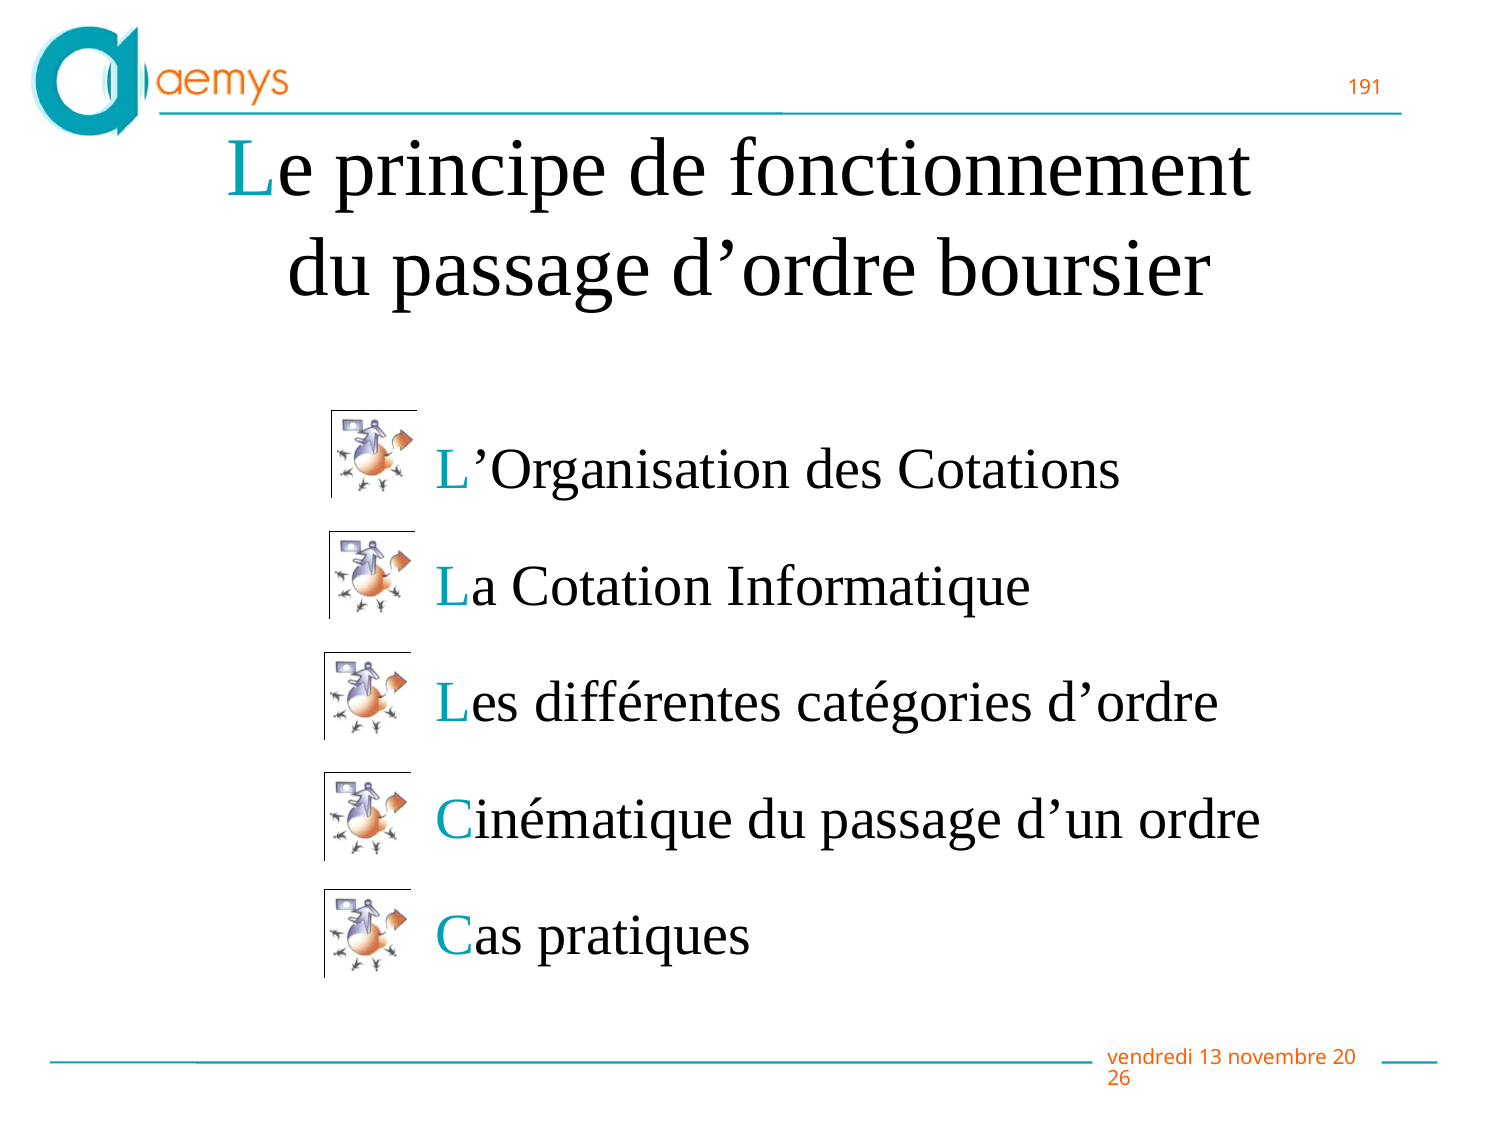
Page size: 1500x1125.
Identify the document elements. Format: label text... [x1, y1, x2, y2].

picture [29, 24, 290, 138]
picture [328, 530, 416, 619]
picture [324, 889, 411, 978]
picture [330, 410, 418, 499]
title Le principe de fonctionnement du passage d’ordre boursier [112, 137, 1388, 288]
picture [324, 651, 411, 740]
list L’Organisation des Cotations La Cotation Informatique Les différentes catégories d’ordre Cinématique du passage d’un ordre Cas pratiques [287, 387, 1413, 1001]
picture [324, 772, 411, 861]
